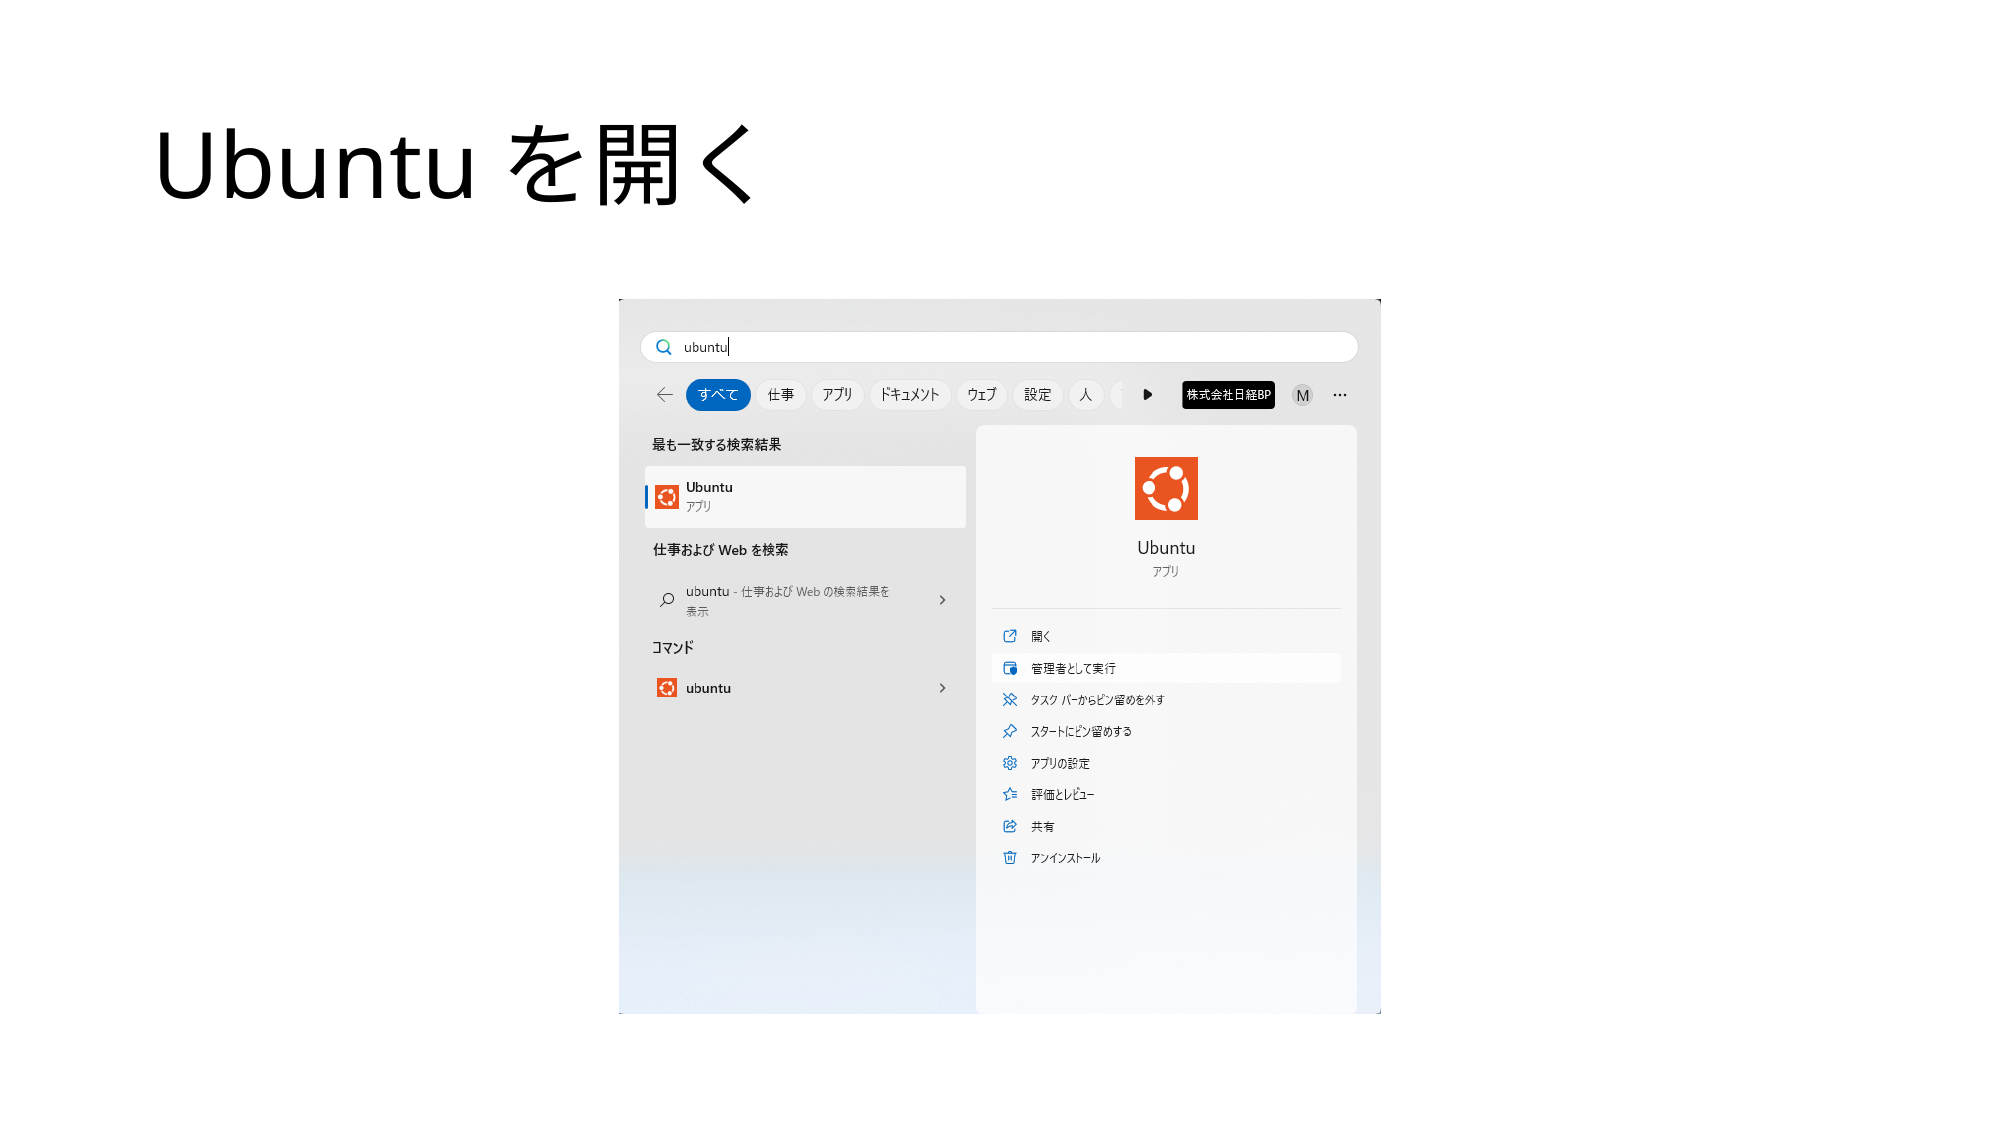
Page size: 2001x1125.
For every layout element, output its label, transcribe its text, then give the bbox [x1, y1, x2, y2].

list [619, 299, 1381, 1014]
title Ubuntuを開く [137, 59, 1863, 278]
